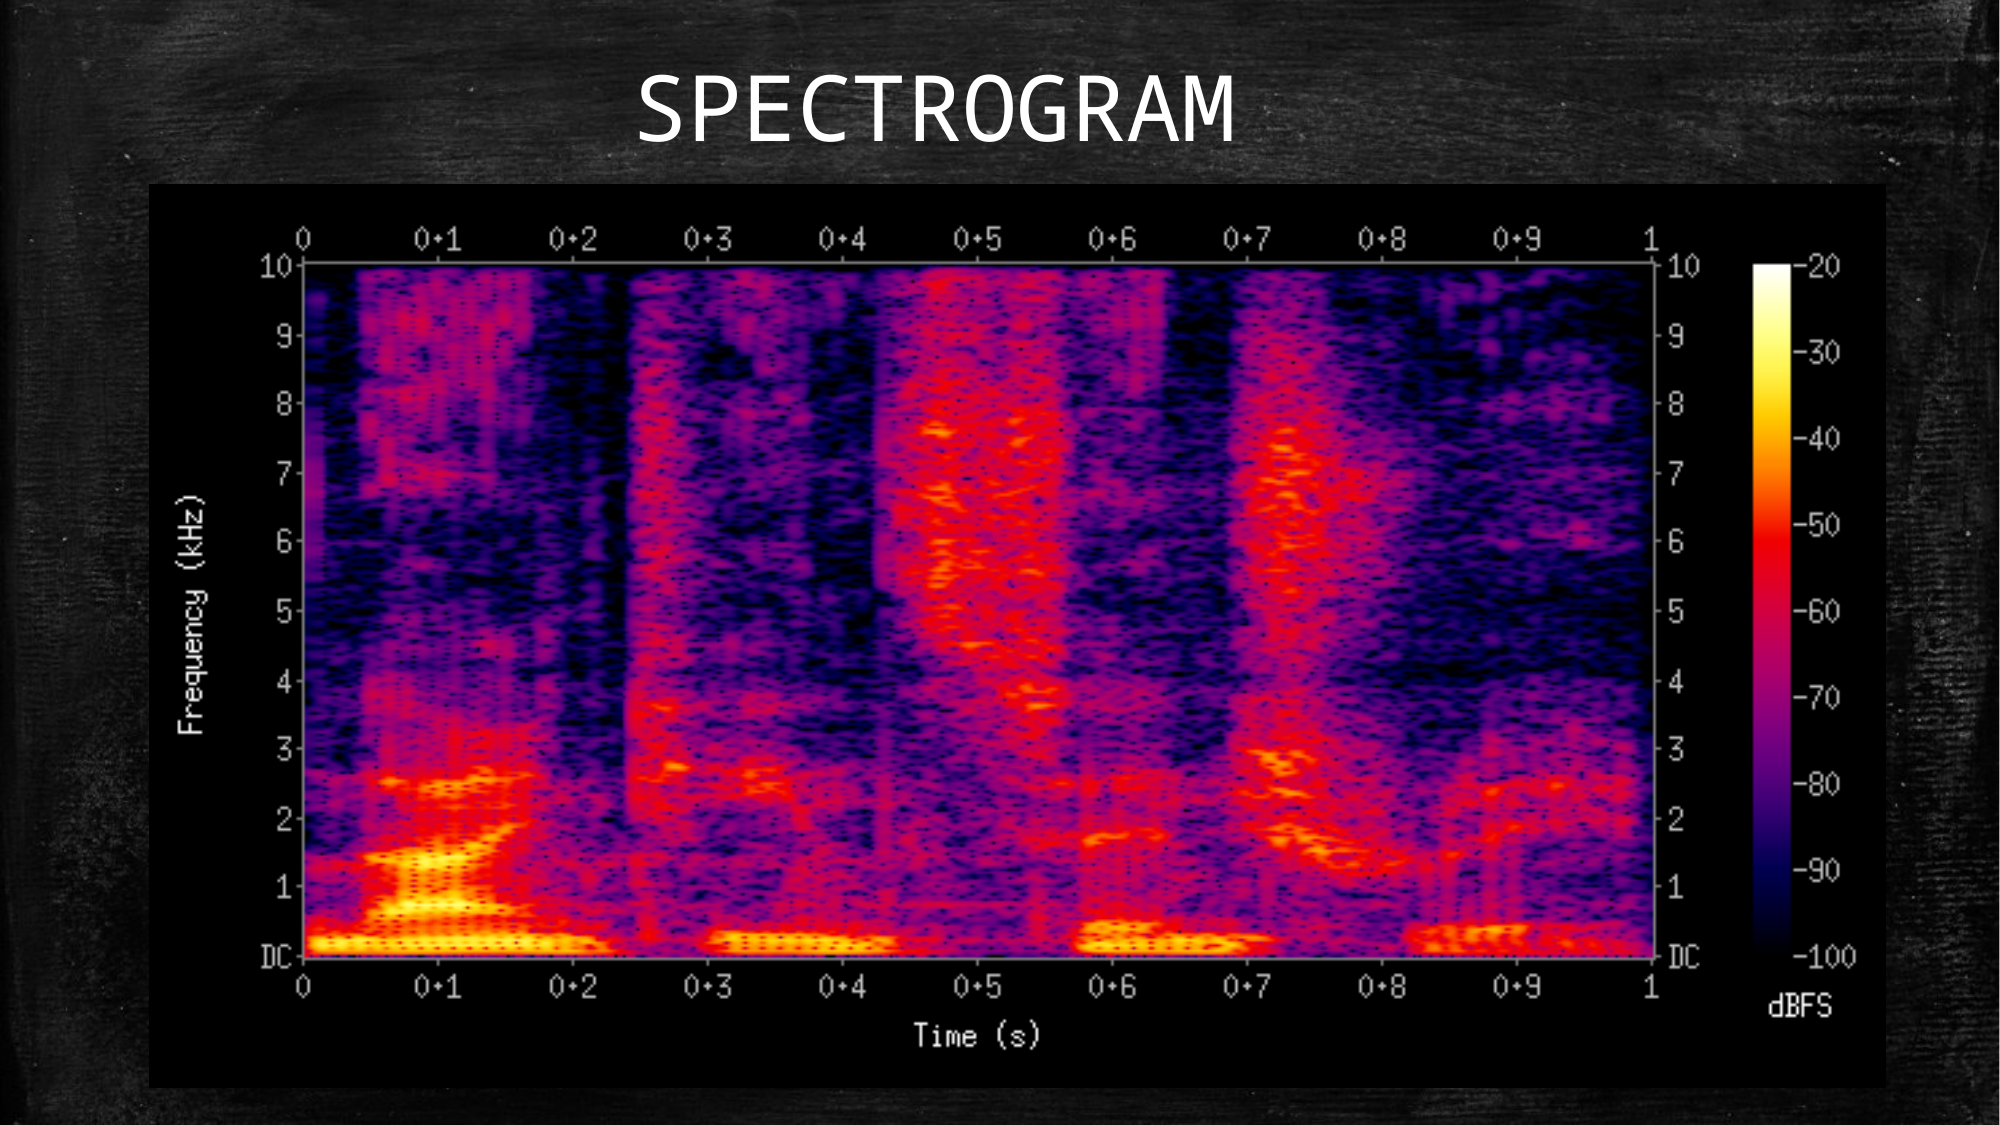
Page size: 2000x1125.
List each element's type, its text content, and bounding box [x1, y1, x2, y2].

picture [149, 184, 1886, 1088]
text_box SPECTROGRAM [220, 54, 1650, 169]
